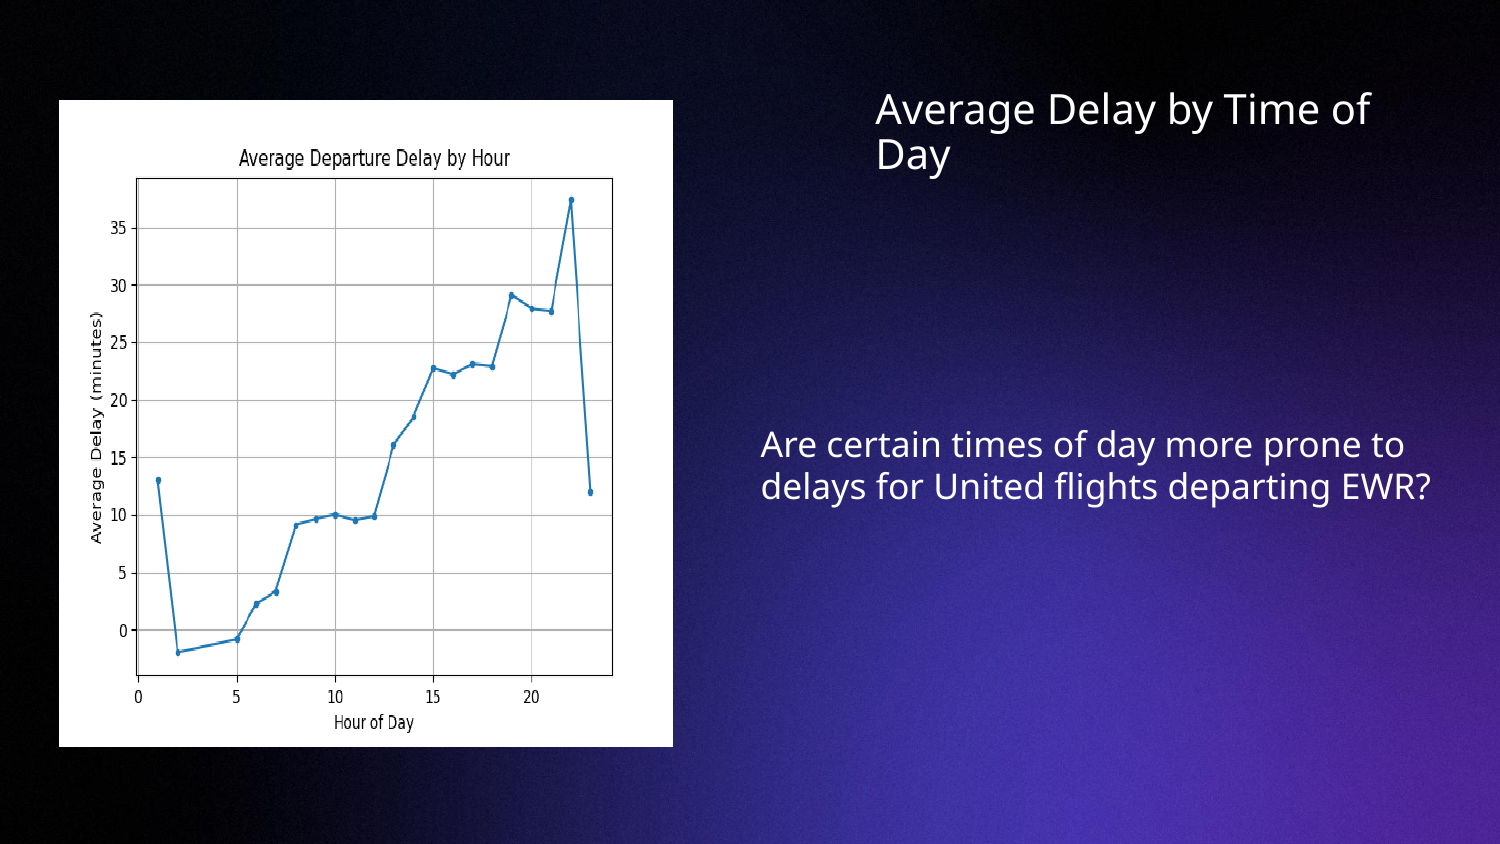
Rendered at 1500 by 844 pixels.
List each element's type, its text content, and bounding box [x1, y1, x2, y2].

picture [0, 0, 1500, 844]
title Are certain times of day more prone to delays for United flights departing EWR? [760, 421, 1463, 512]
title Average Delay by Time of Day [875, 88, 1440, 157]
